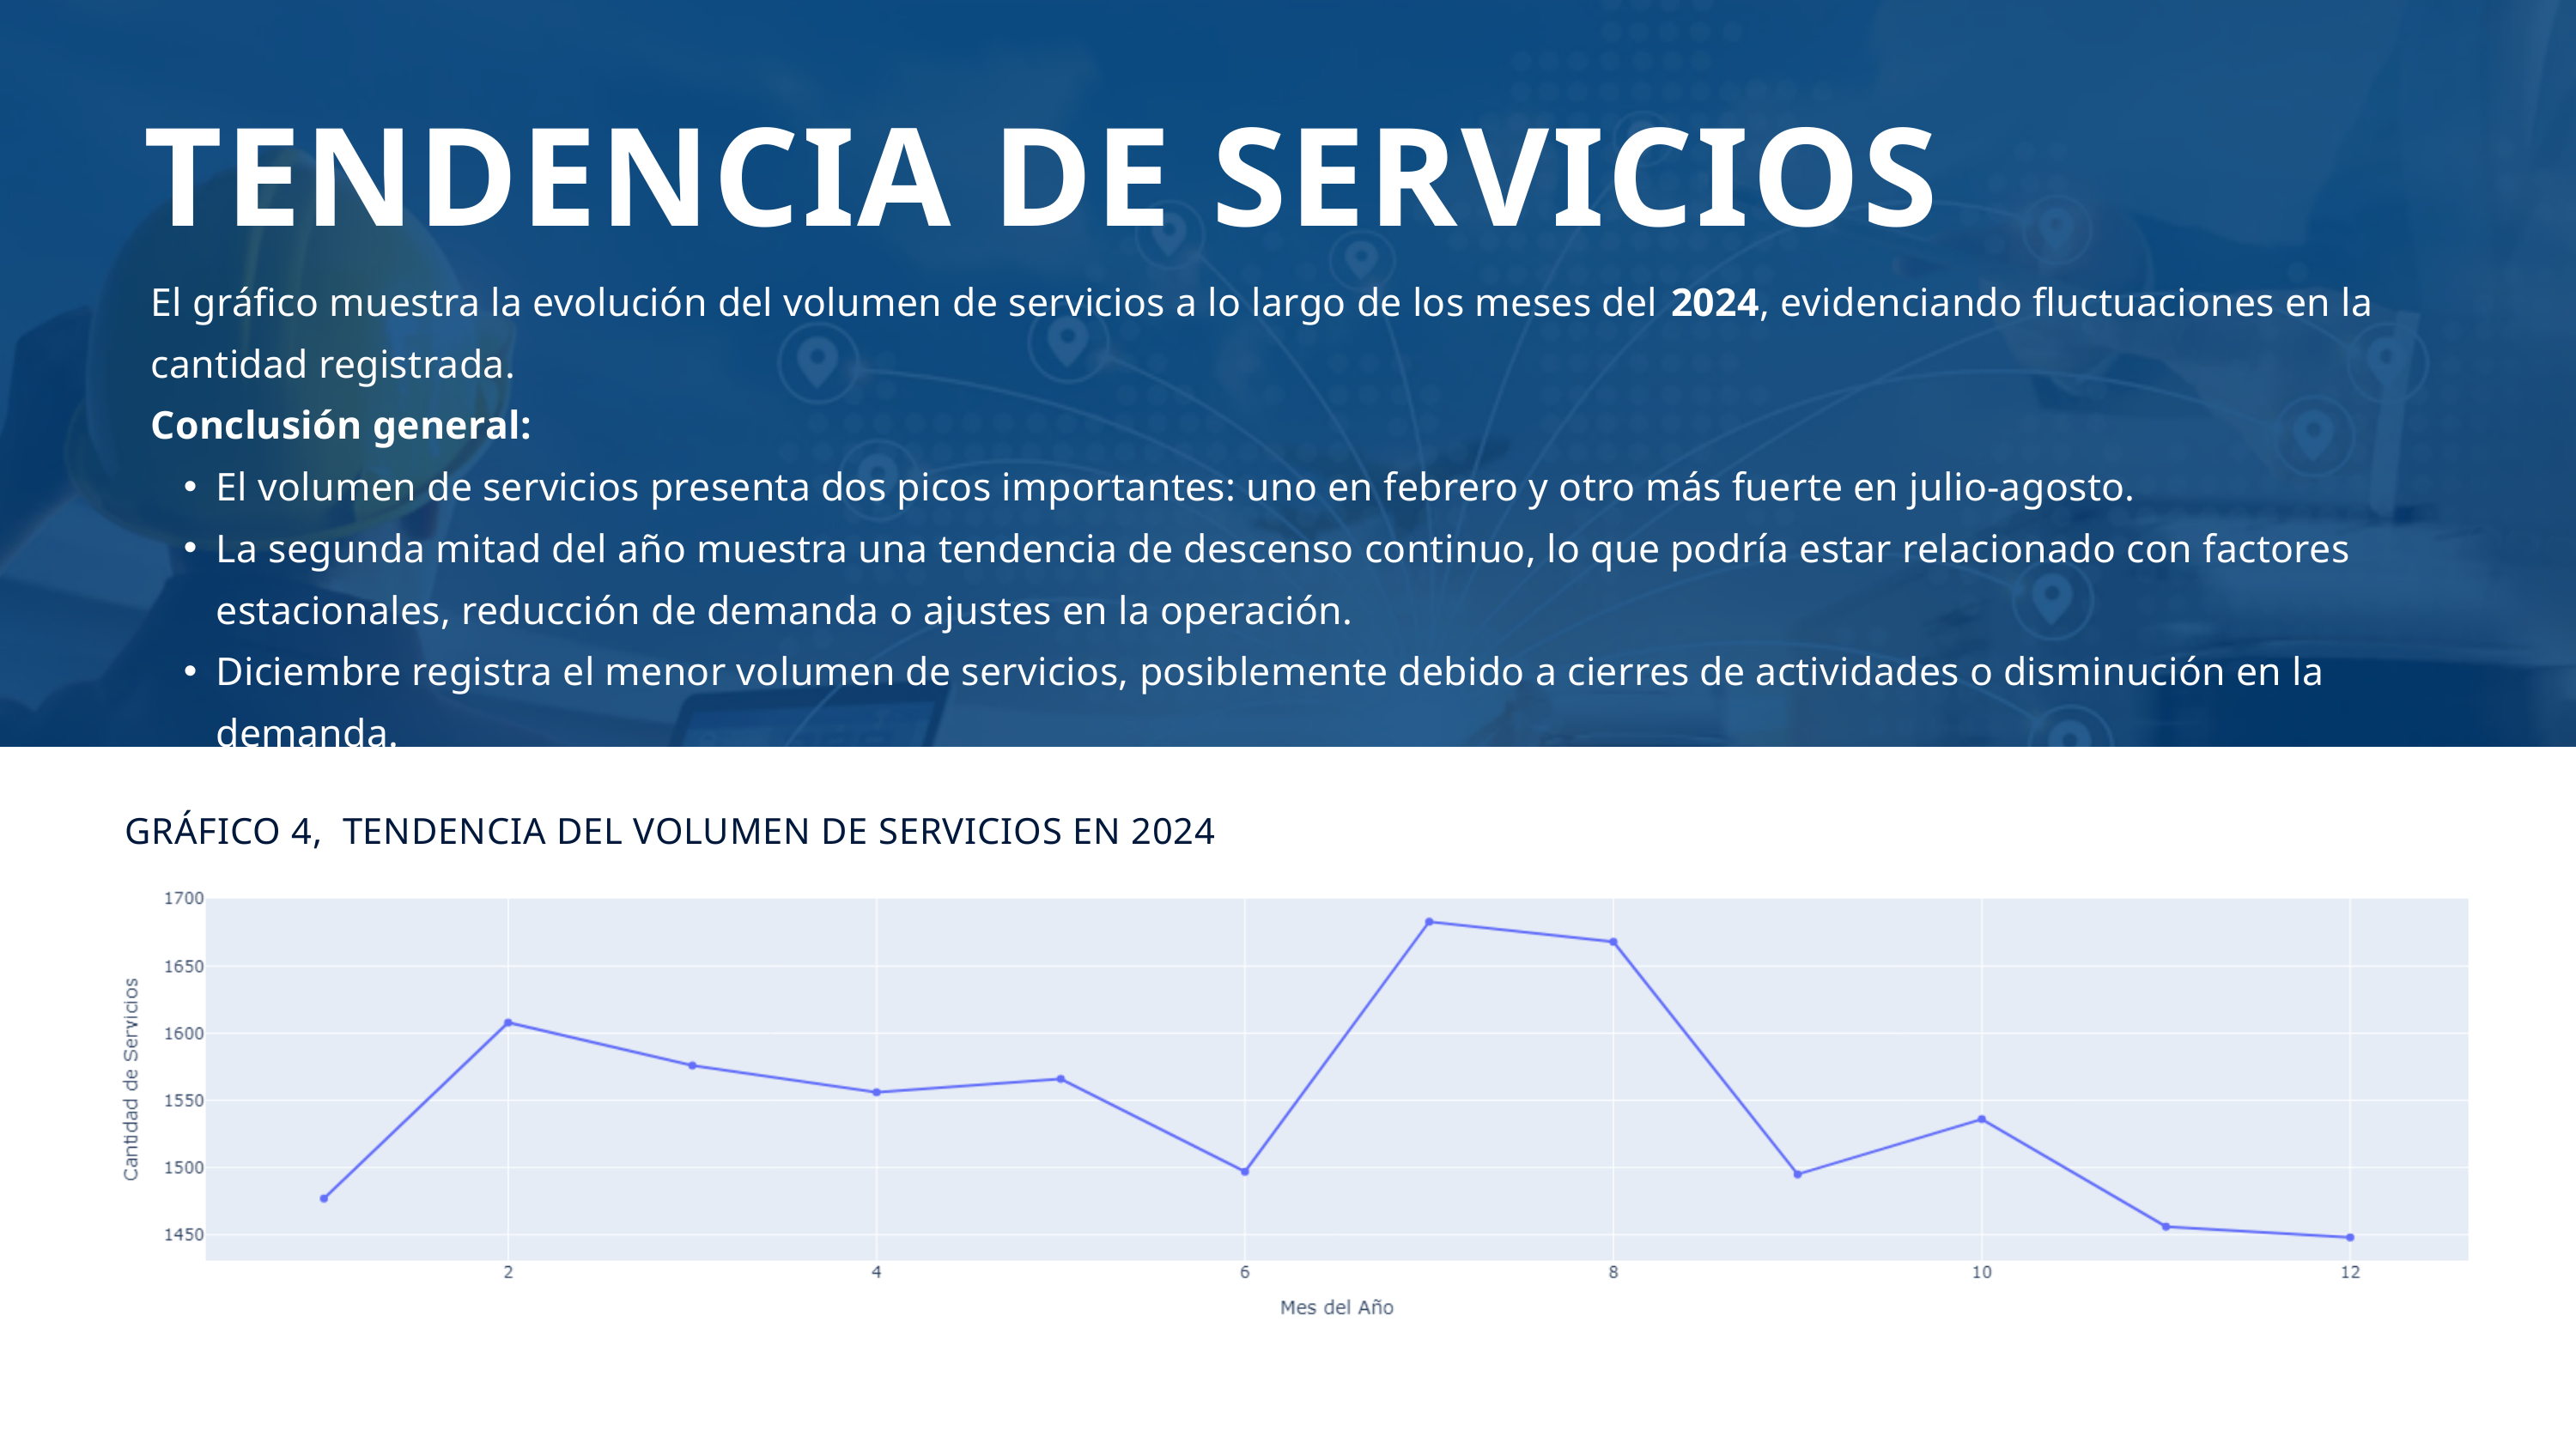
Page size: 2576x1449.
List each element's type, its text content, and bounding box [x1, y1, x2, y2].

text_box El gráfico muestra la evolución del volumen de servicios a lo largo de los meses del 2024, evidenciando fluctuaciones en la cantidad registrada. Conclusión general: El volumen de servicios presenta dos picos importantes: uno en febrero y otro más fuerte en julio-agosto. La segunda mitad del año muestra una tendencia de descenso continuo, lo que podría estar relacionado con factores estacionales, reducción de demanda o ajustes en la operación. Diciembre registra el menor volumen de servicios, posiblemente debido a cierres de actividades o disminución en la demanda. [150, 262, 2432, 743]
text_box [0, 746, 2576, 1449]
text_box TENDENCIA DE SERVICIOS [143, 84, 2361, 254]
text_box [0, 0, 2576, 743]
